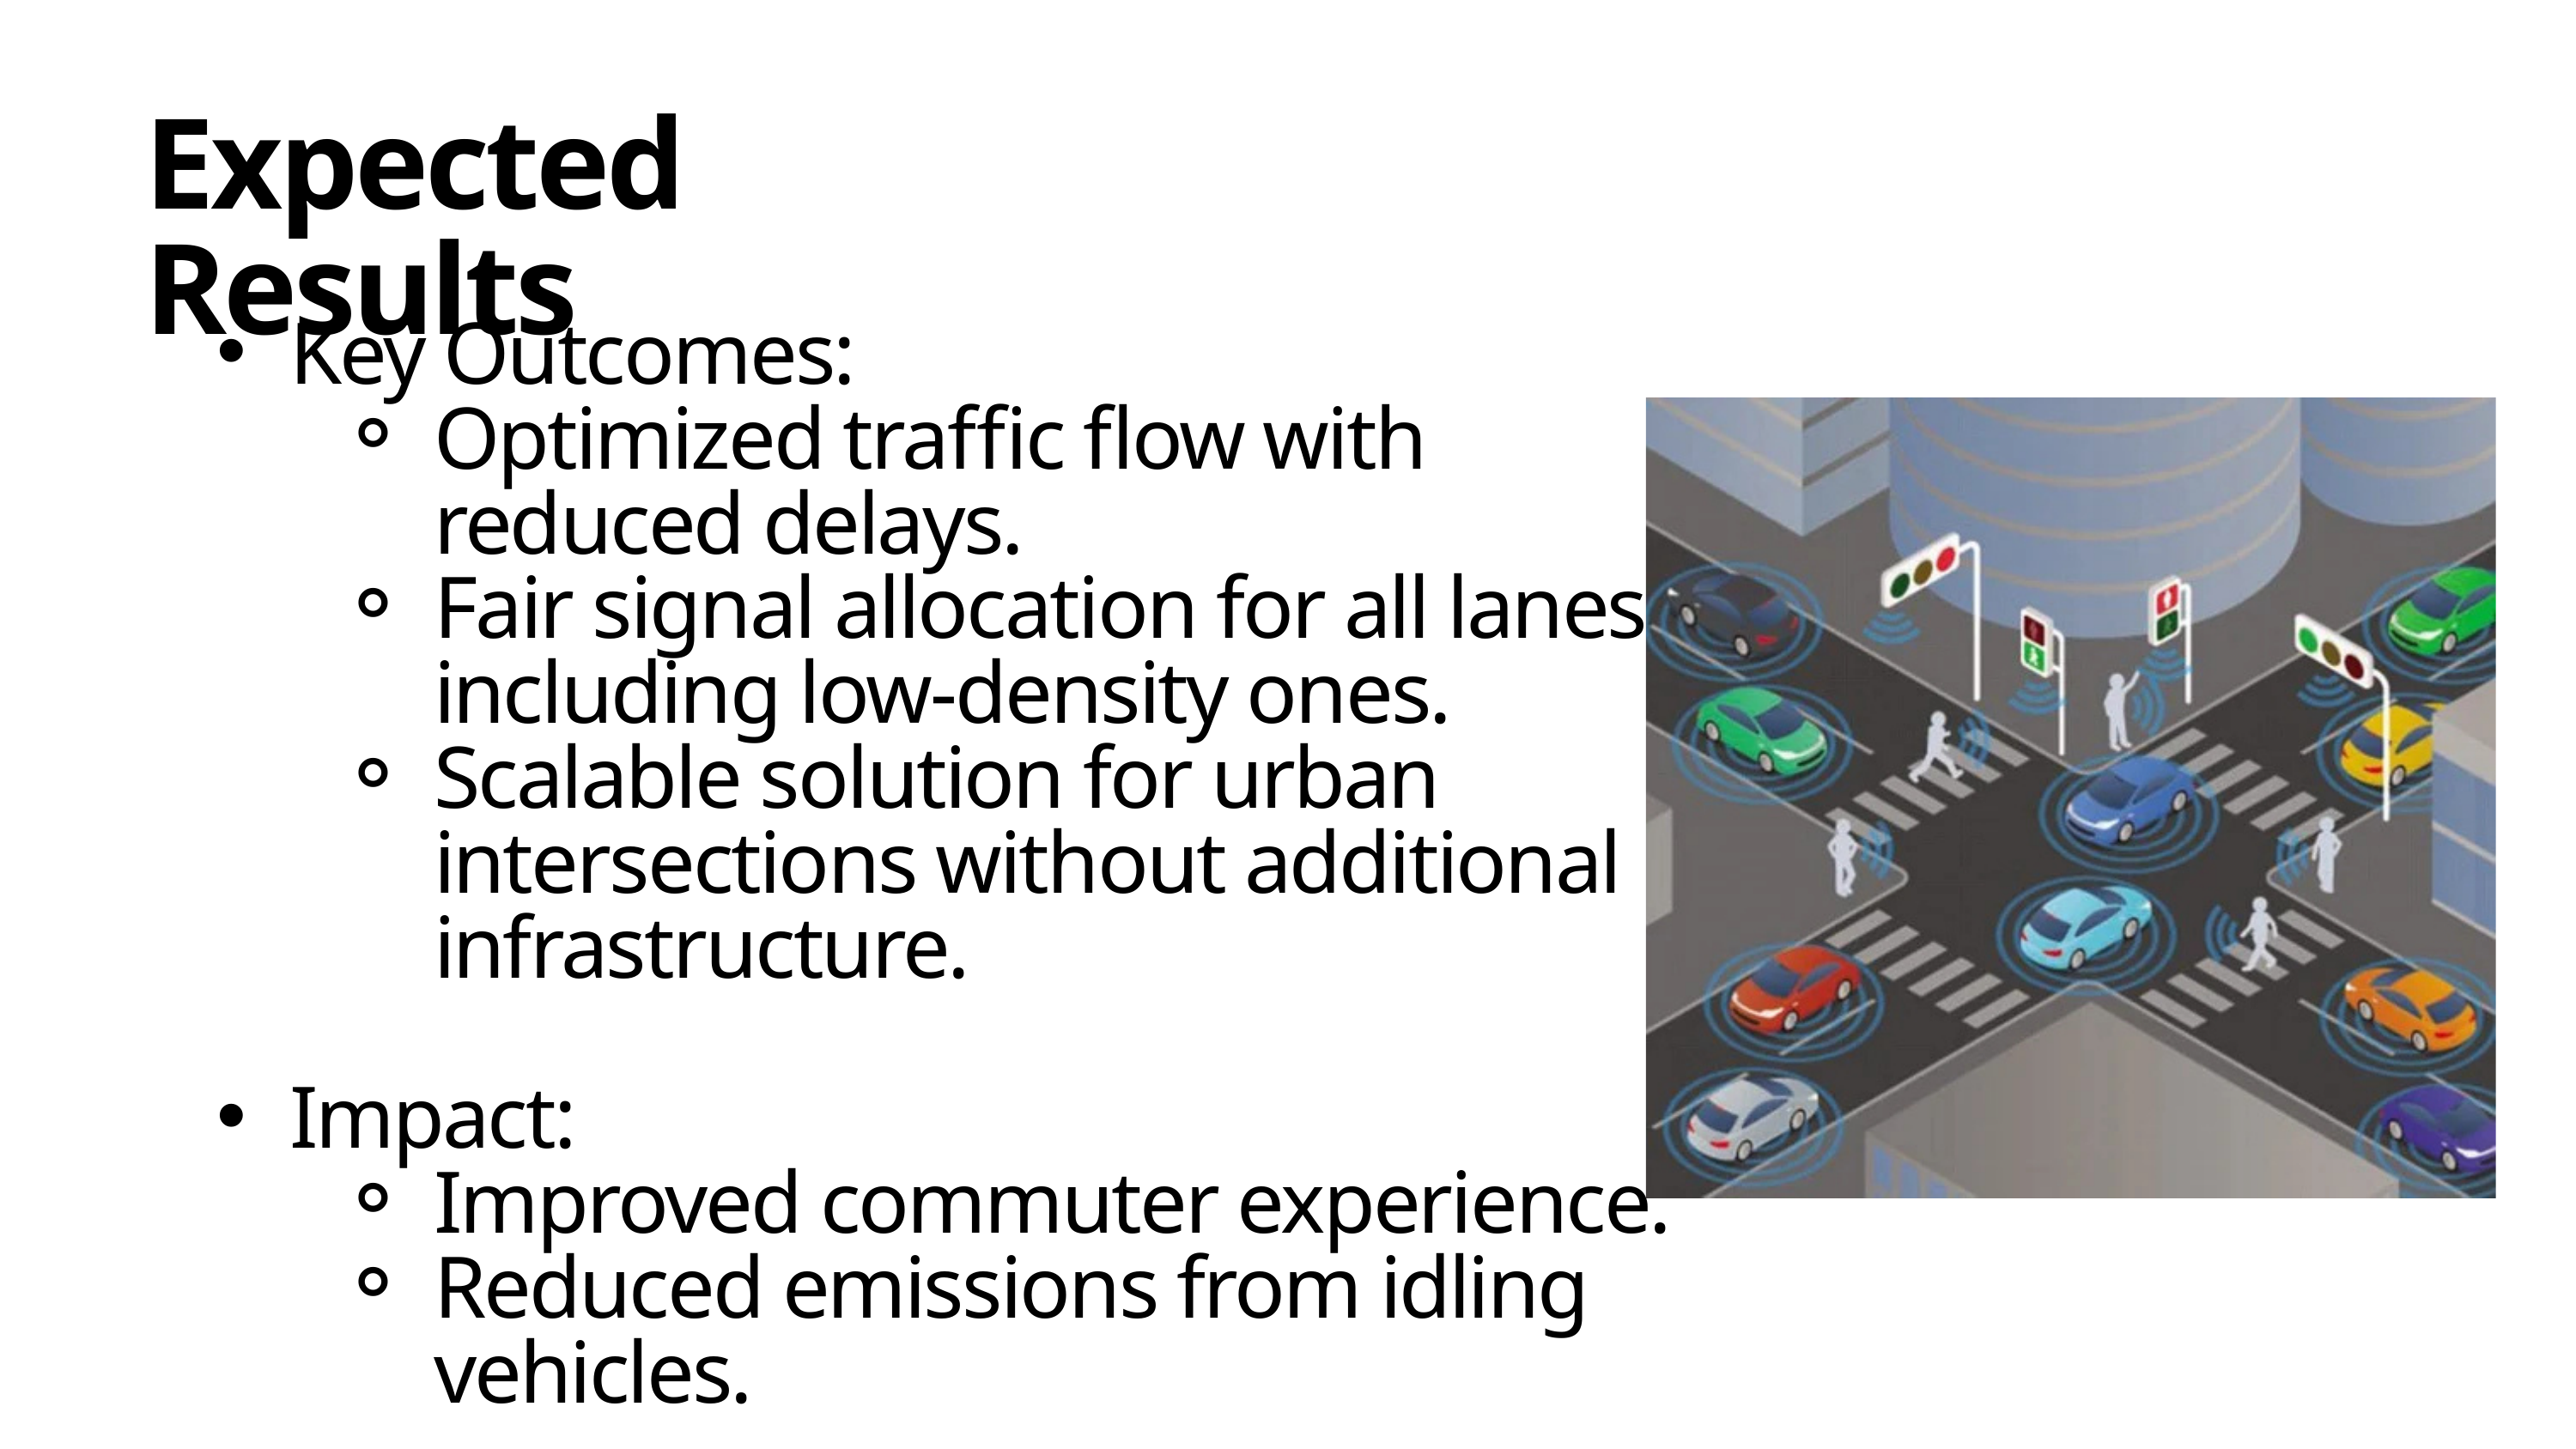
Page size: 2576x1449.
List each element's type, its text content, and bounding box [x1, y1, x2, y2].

text_box Expected Results [144, 109, 1103, 360]
text_box [1645, 397, 2496, 1198]
text_box Key Outcomes: Optimized traffic flow with reduced delays. Fair signal allocation for all lanes, including low-density ones. Scalable solution for urban intersections without additional infrastructure. Impact: Improved commuter experience. Reduced emissions from idling vehicles. [144, 316, 1704, 1449]
